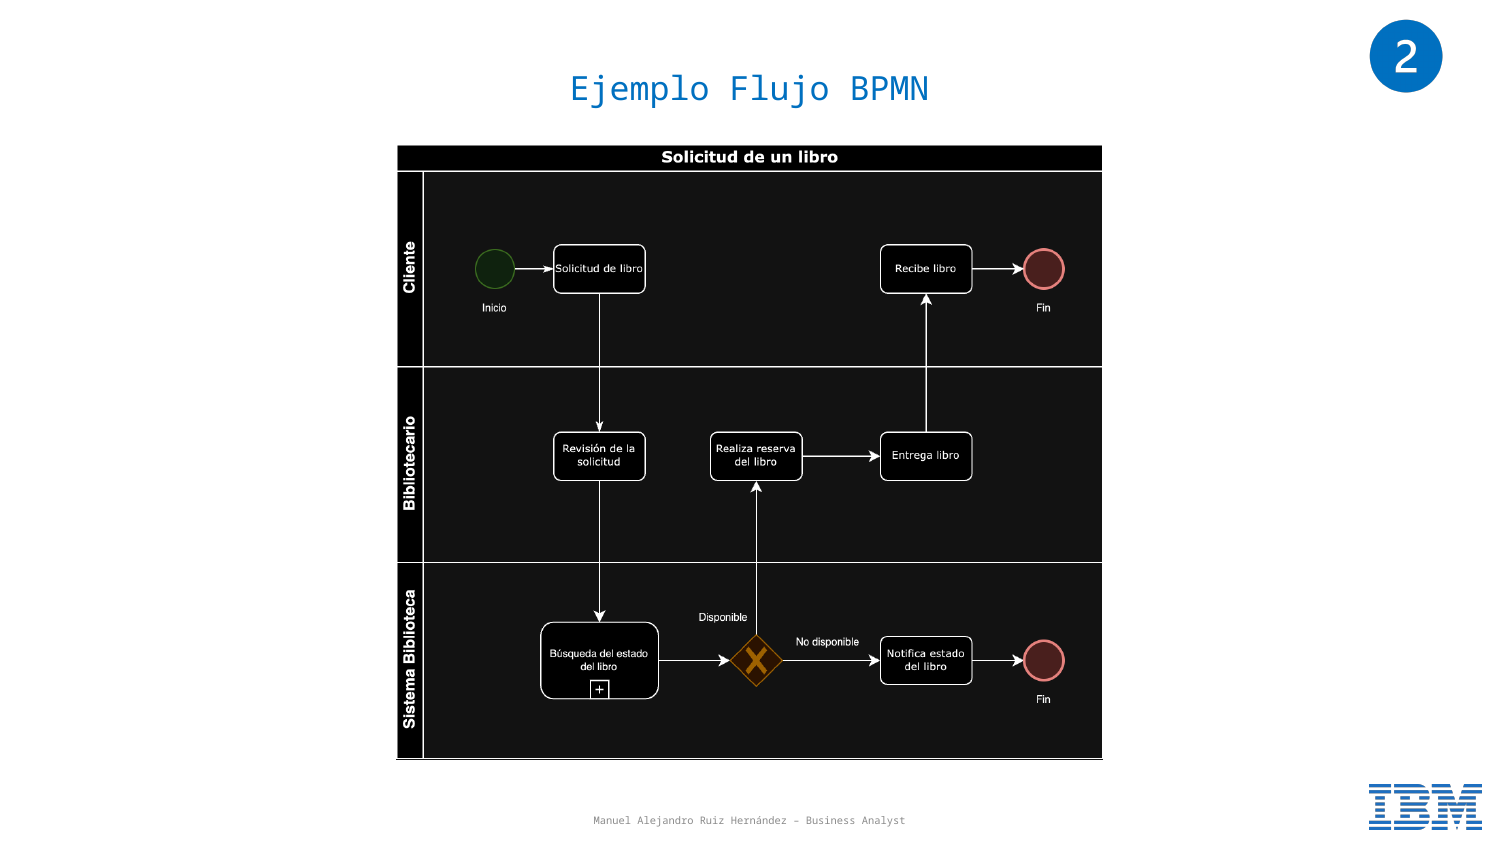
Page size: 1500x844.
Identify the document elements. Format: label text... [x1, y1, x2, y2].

text_box Ejemplo Flujo BPMN [271, 60, 1228, 115]
picture [396, 144, 1103, 760]
footer Manuel Alejandro Ruiz Hernández – Business Analyst [496, 797, 1004, 843]
picture [1360, 10, 1452, 102]
picture [1369, 784, 1482, 830]
